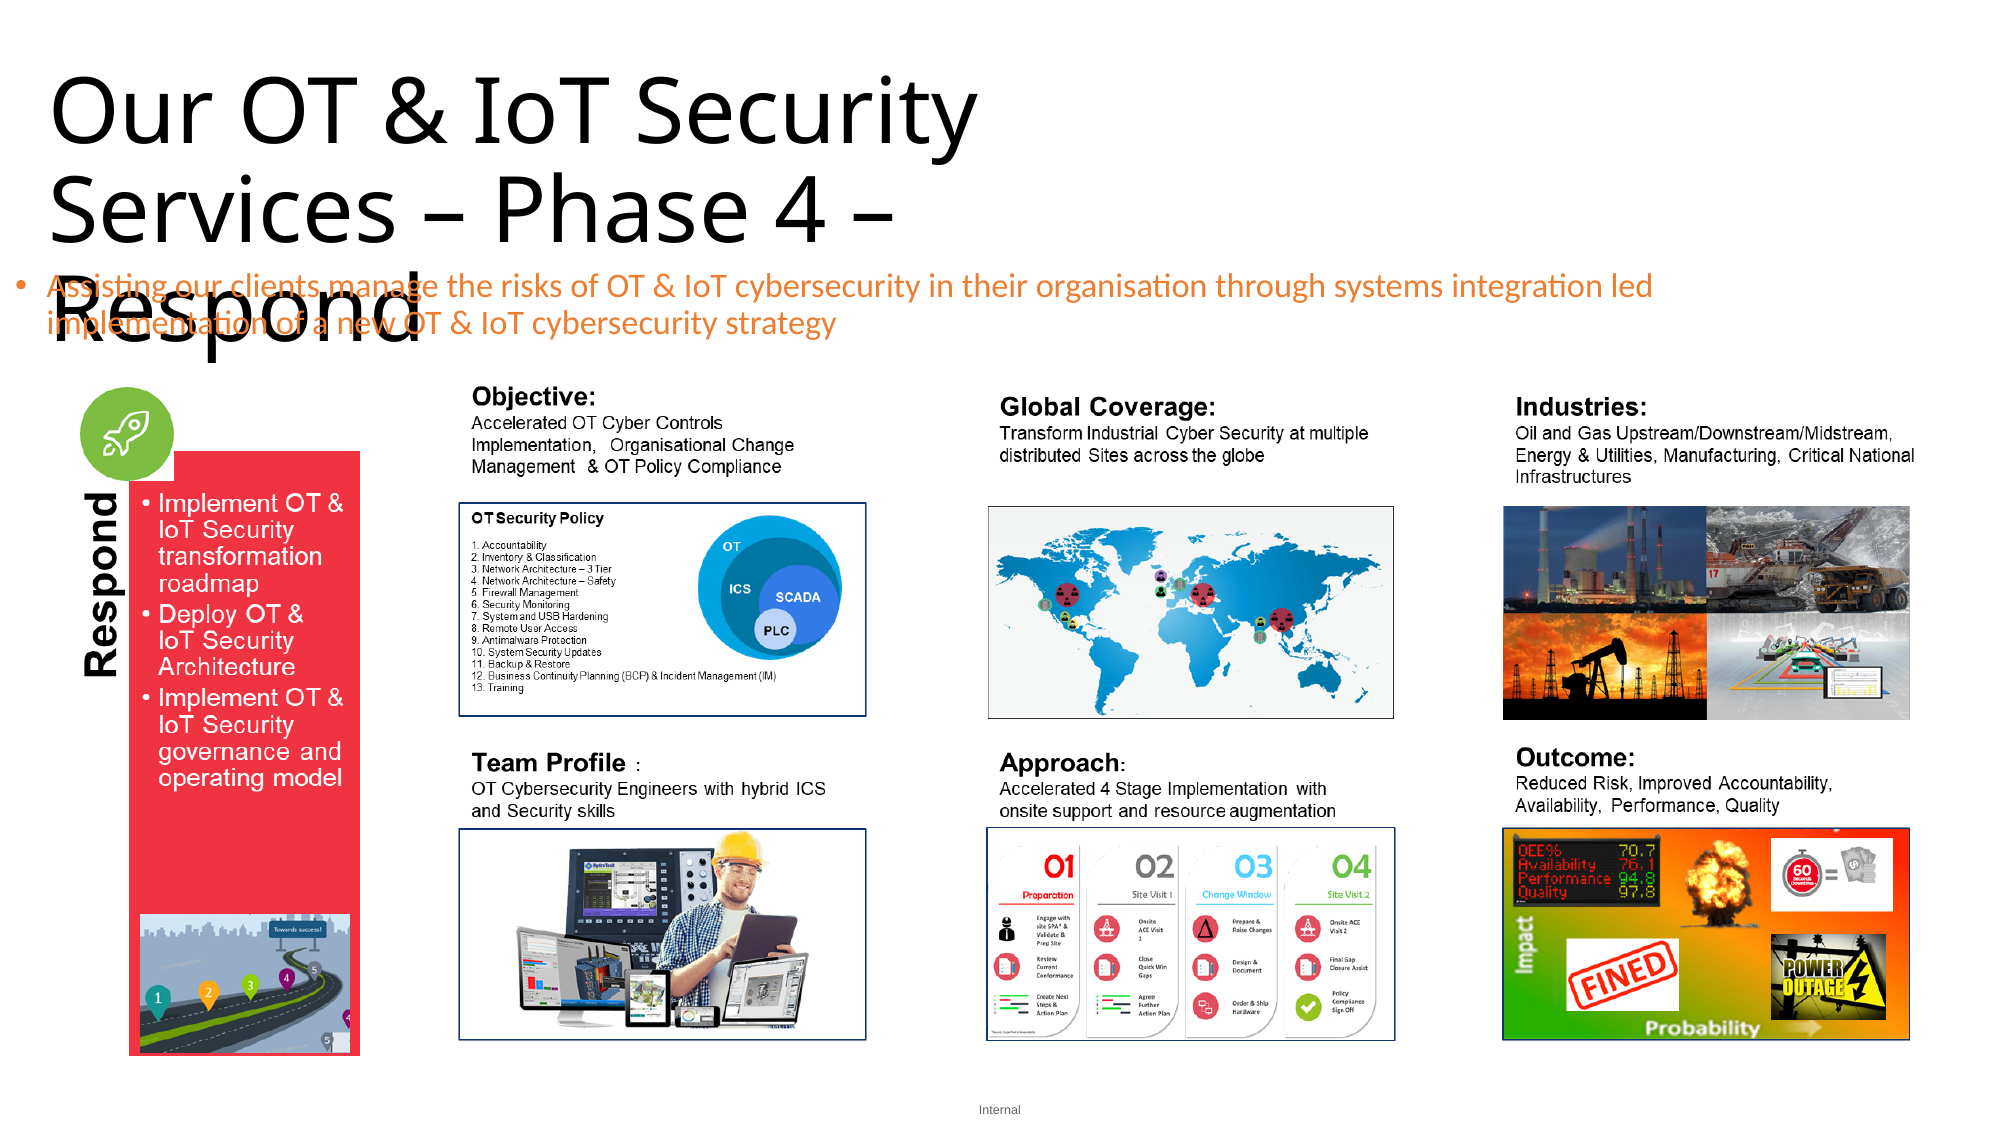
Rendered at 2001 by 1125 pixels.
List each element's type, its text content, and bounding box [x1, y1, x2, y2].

picture [455, 371, 1936, 1041]
title Our OT & IoT Security Services – Phase 4 – Respond [48, 57, 1196, 257]
picture [60, 370, 382, 1068]
list Assisting our clients manage the risks of OT & IoT cybersecurity in their organisation through systems integration led implementation of a new OT & IoT cybersecurity strategy [0, 260, 1875, 350]
